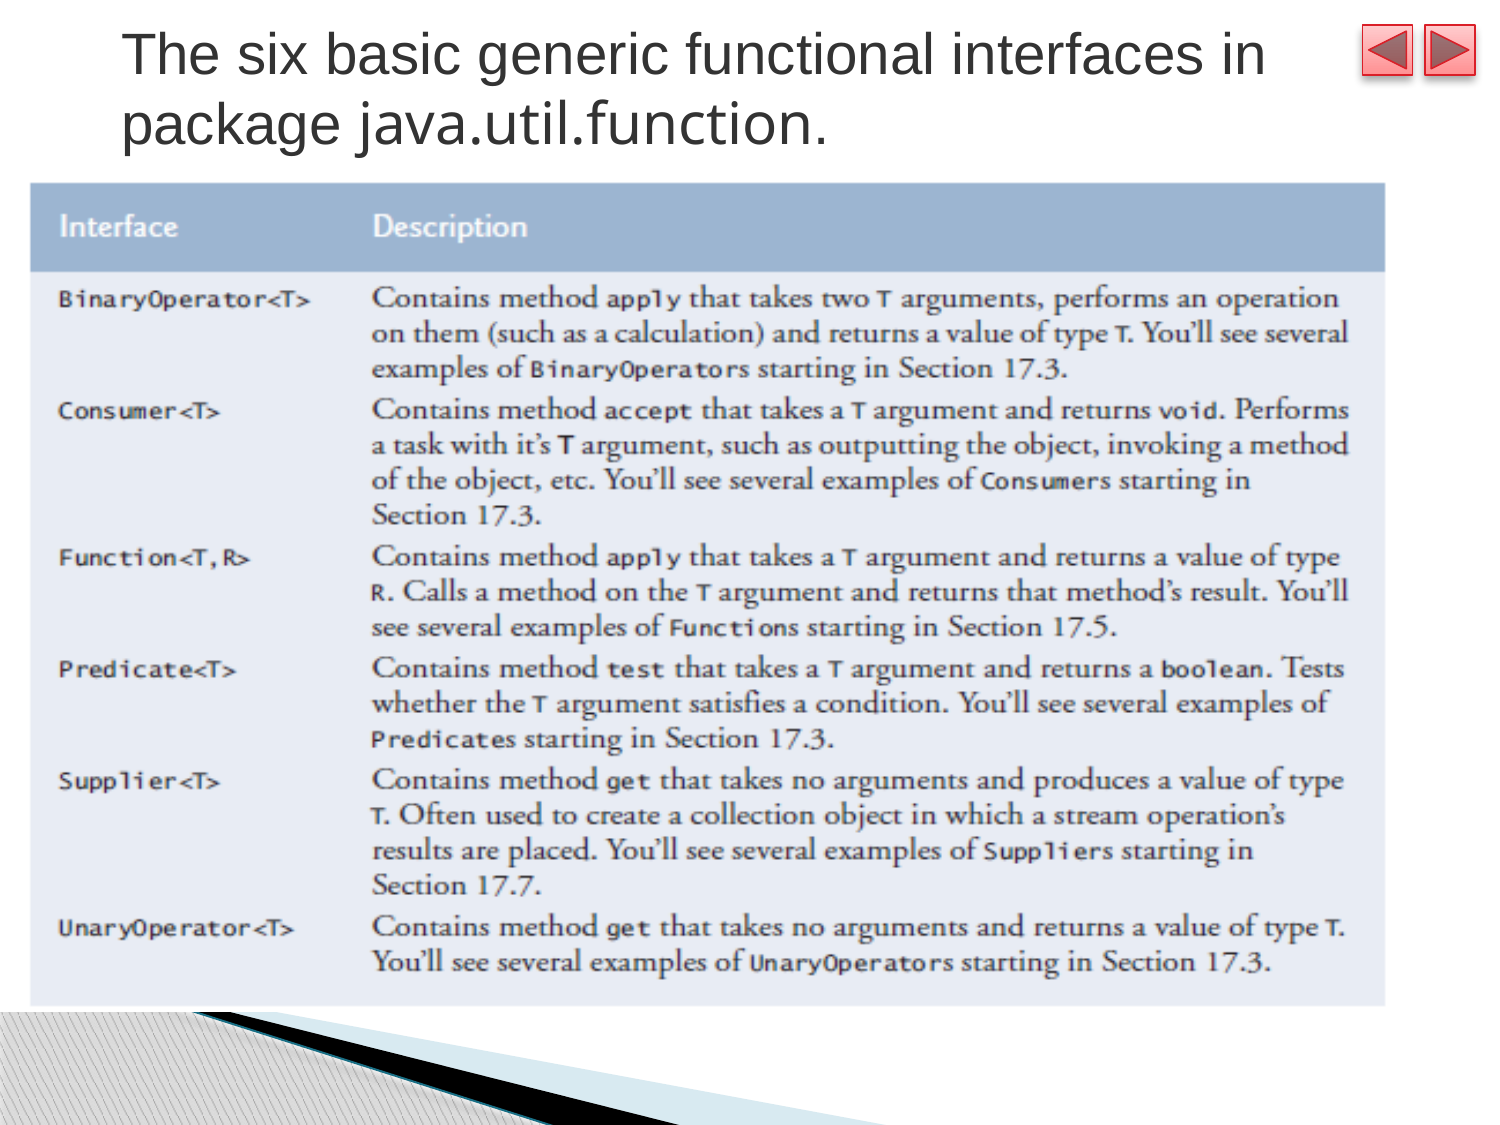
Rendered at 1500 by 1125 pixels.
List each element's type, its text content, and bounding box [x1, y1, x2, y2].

picture [0, 137, 1500, 1013]
text_box The six basic generic functional interfaces in package java.util.function. [106, 9, 1394, 137]
